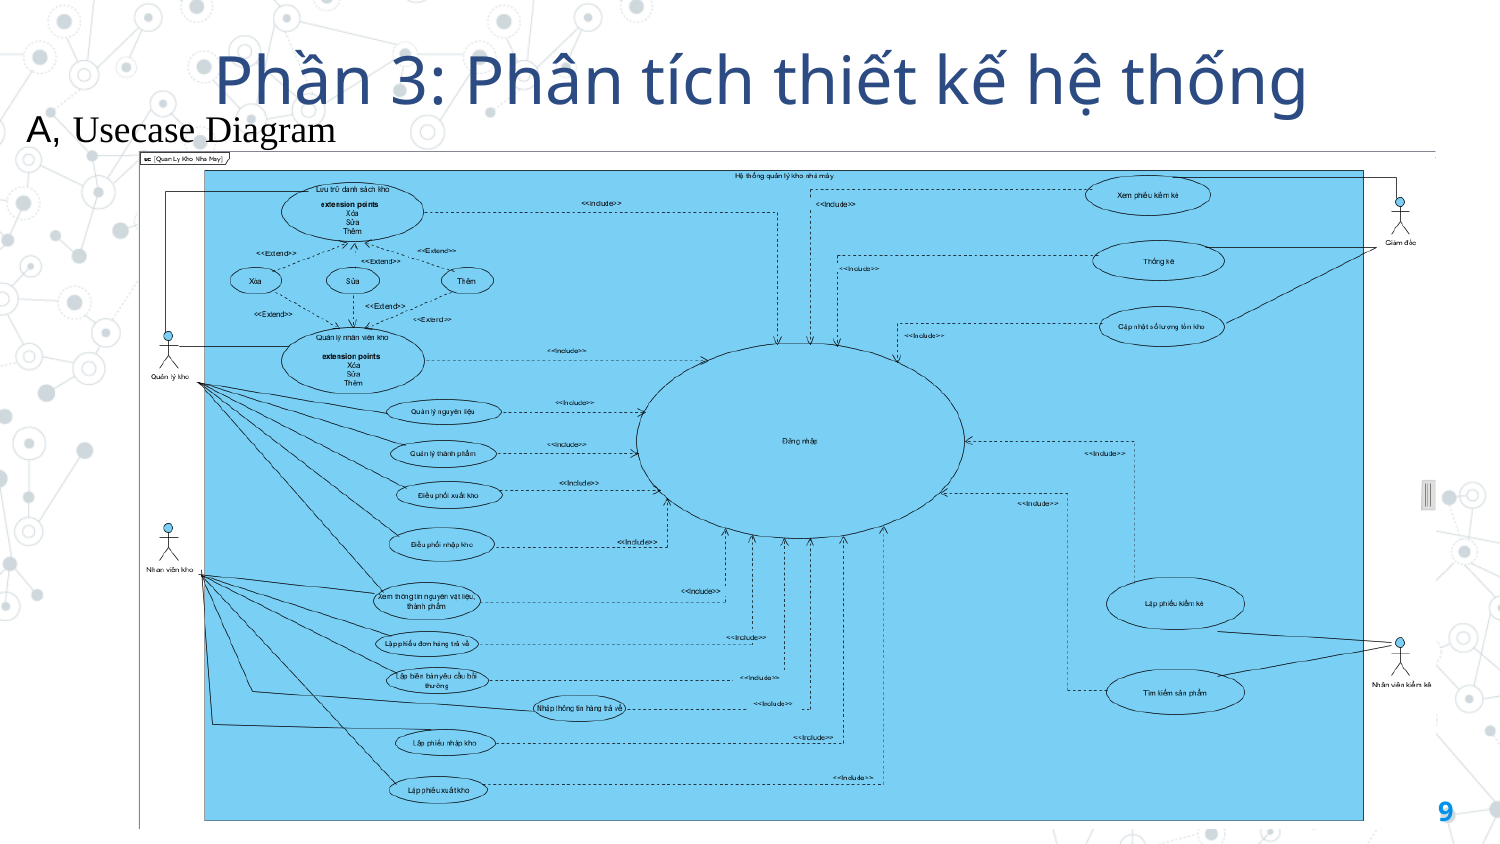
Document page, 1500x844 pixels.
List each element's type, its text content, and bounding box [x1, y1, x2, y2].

slide_number 9 [1378, 779, 1469, 844]
text_box A, Usecase Diagram [11, 100, 953, 166]
picture [0, 0, 1500, 844]
text_box Phần 3: Phân tích thiết kế hệ thống [198, 68, 1500, 133]
